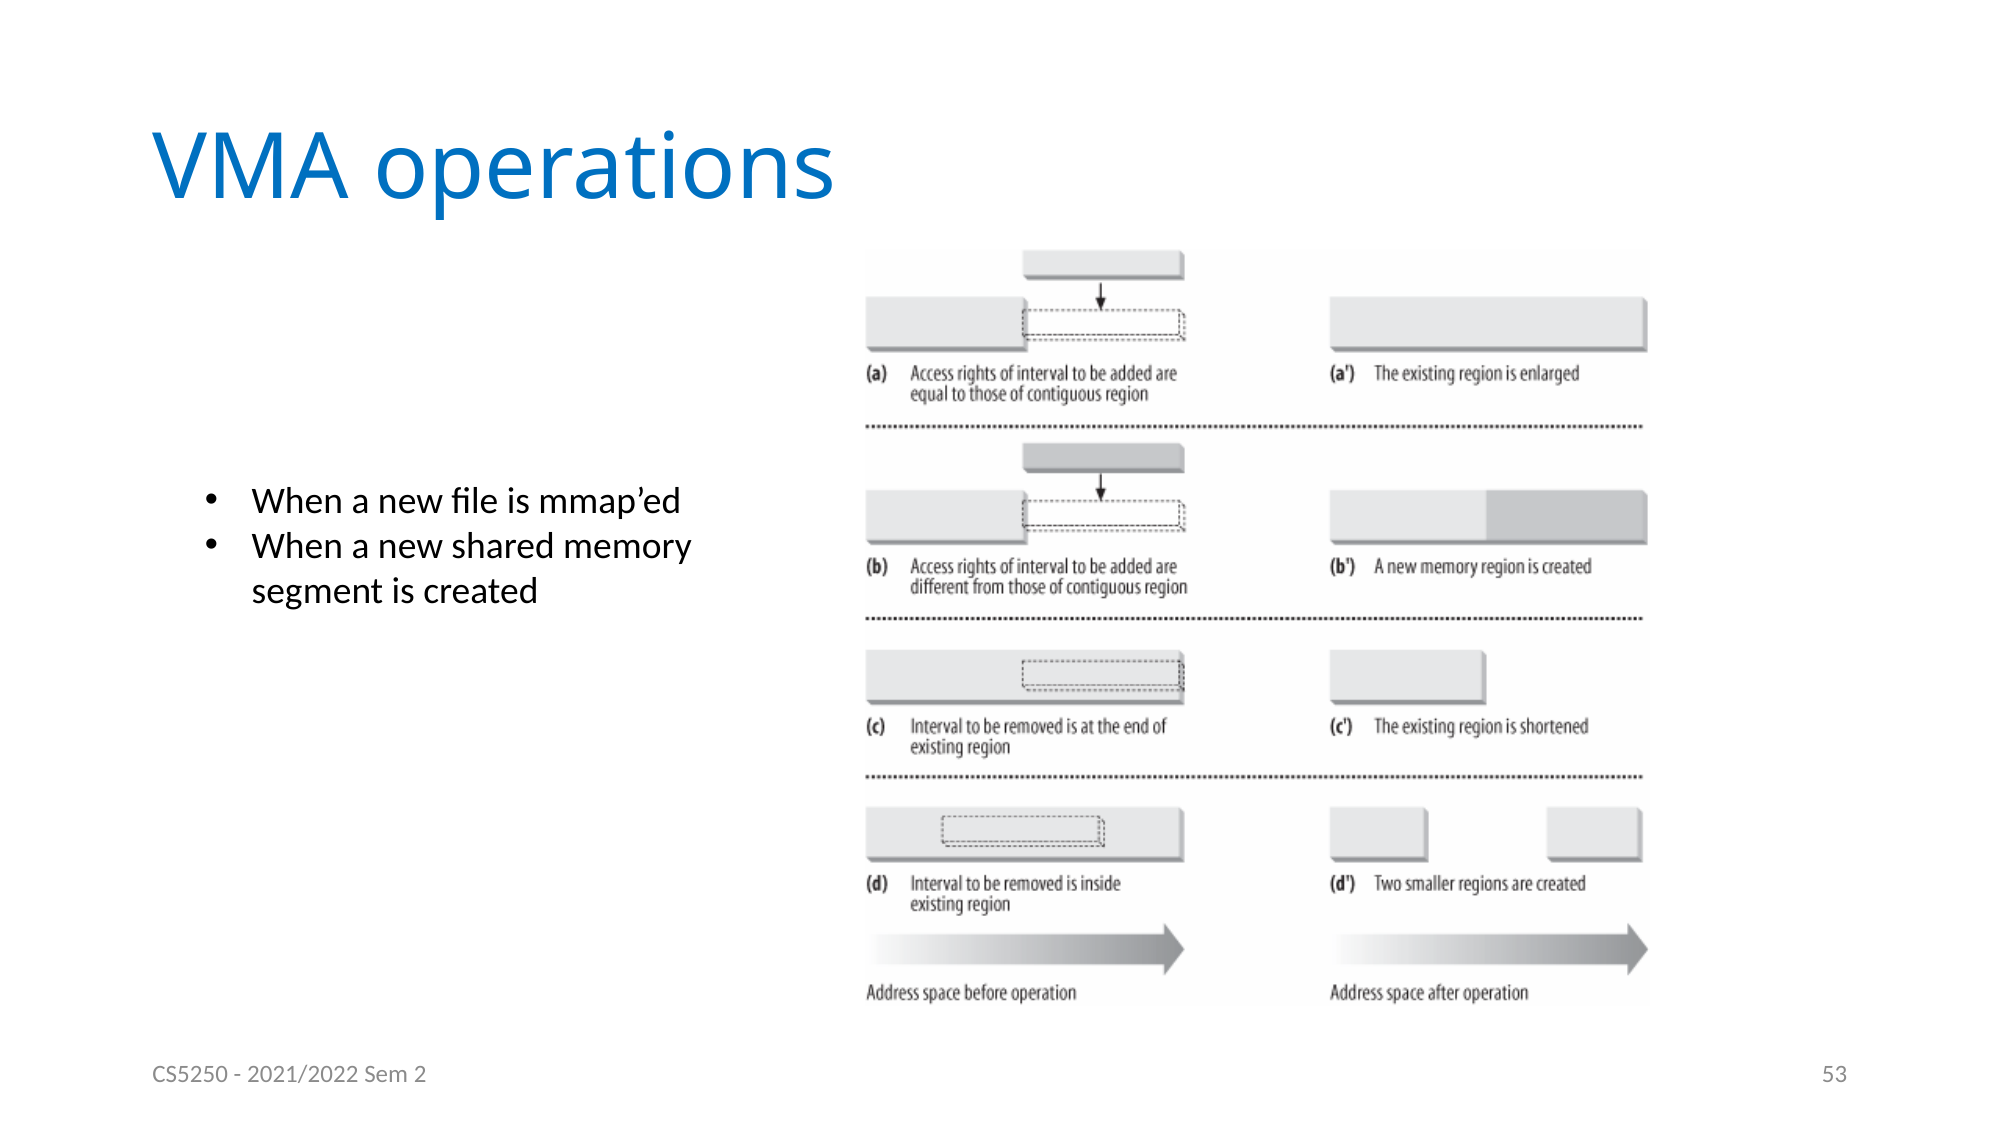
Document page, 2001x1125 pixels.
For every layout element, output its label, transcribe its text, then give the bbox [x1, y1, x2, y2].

text_box When a new file is mmap’ed When a new shared memory segment is created [190, 468, 750, 663]
picture [822, 231, 1698, 1027]
slide_number CS5250 - 2021/2022 Sem 2 [137, 1042, 588, 1103]
slide_number 53 [1412, 1042, 1863, 1103]
title VMA operations [137, 59, 1863, 278]
